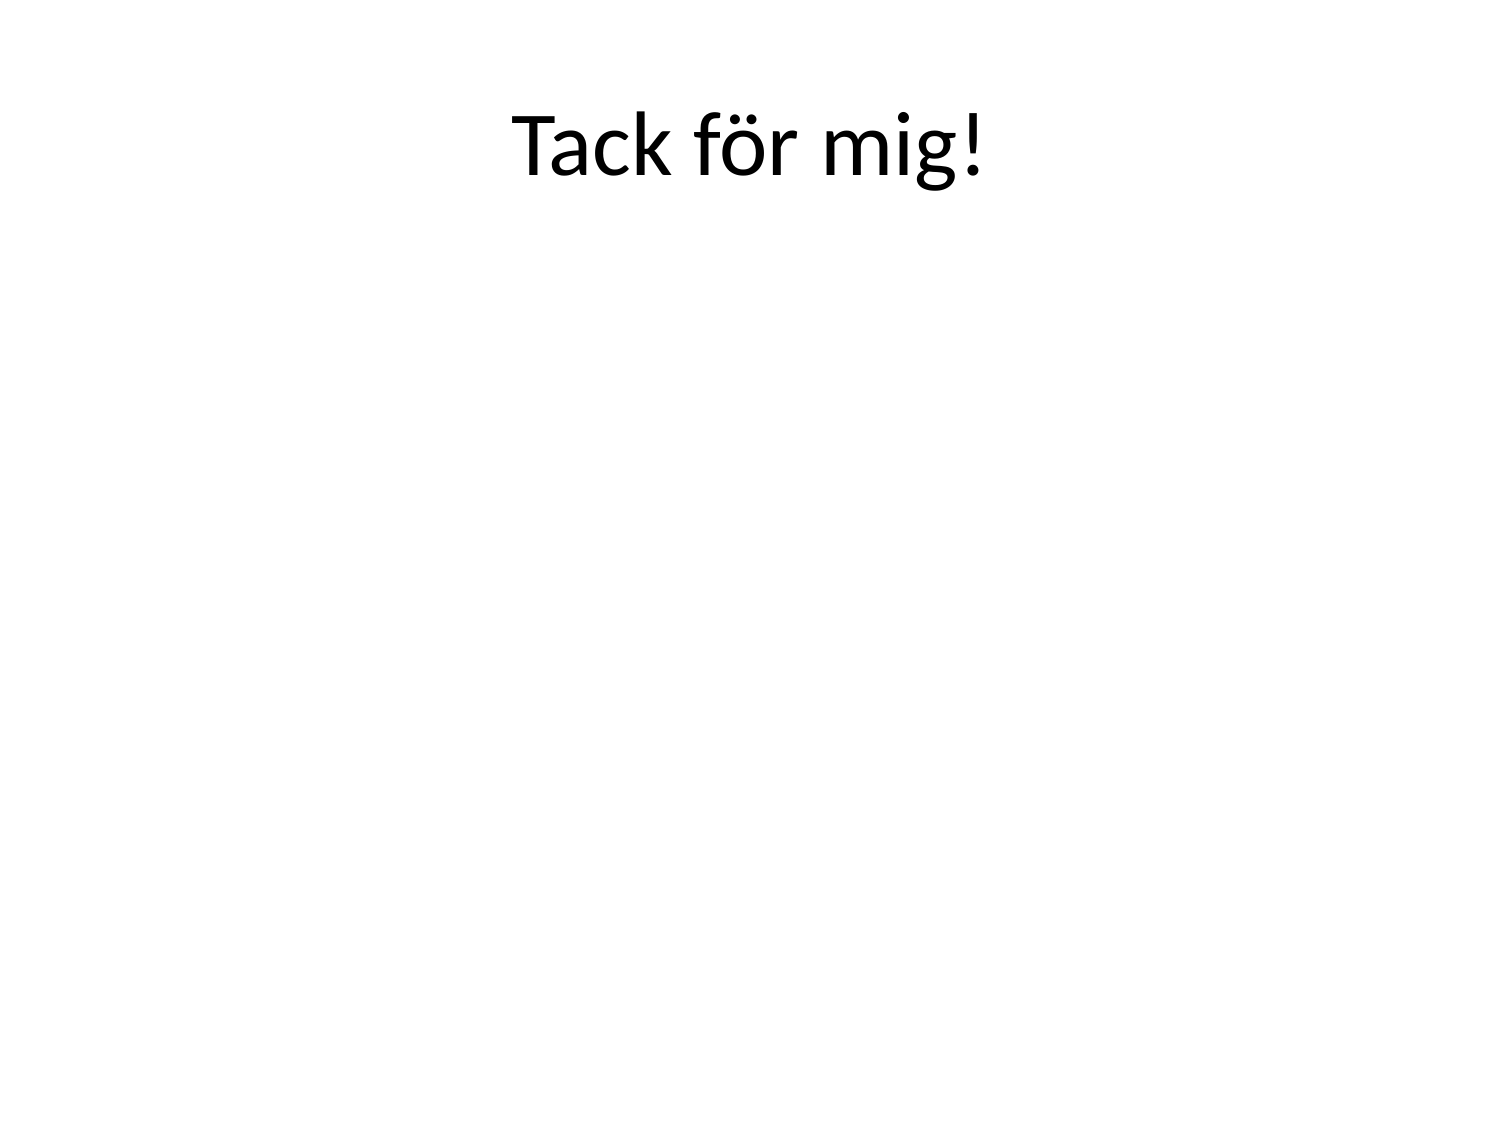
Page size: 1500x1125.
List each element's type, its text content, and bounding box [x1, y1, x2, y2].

title Tack för mig! [75, 45, 1425, 233]
